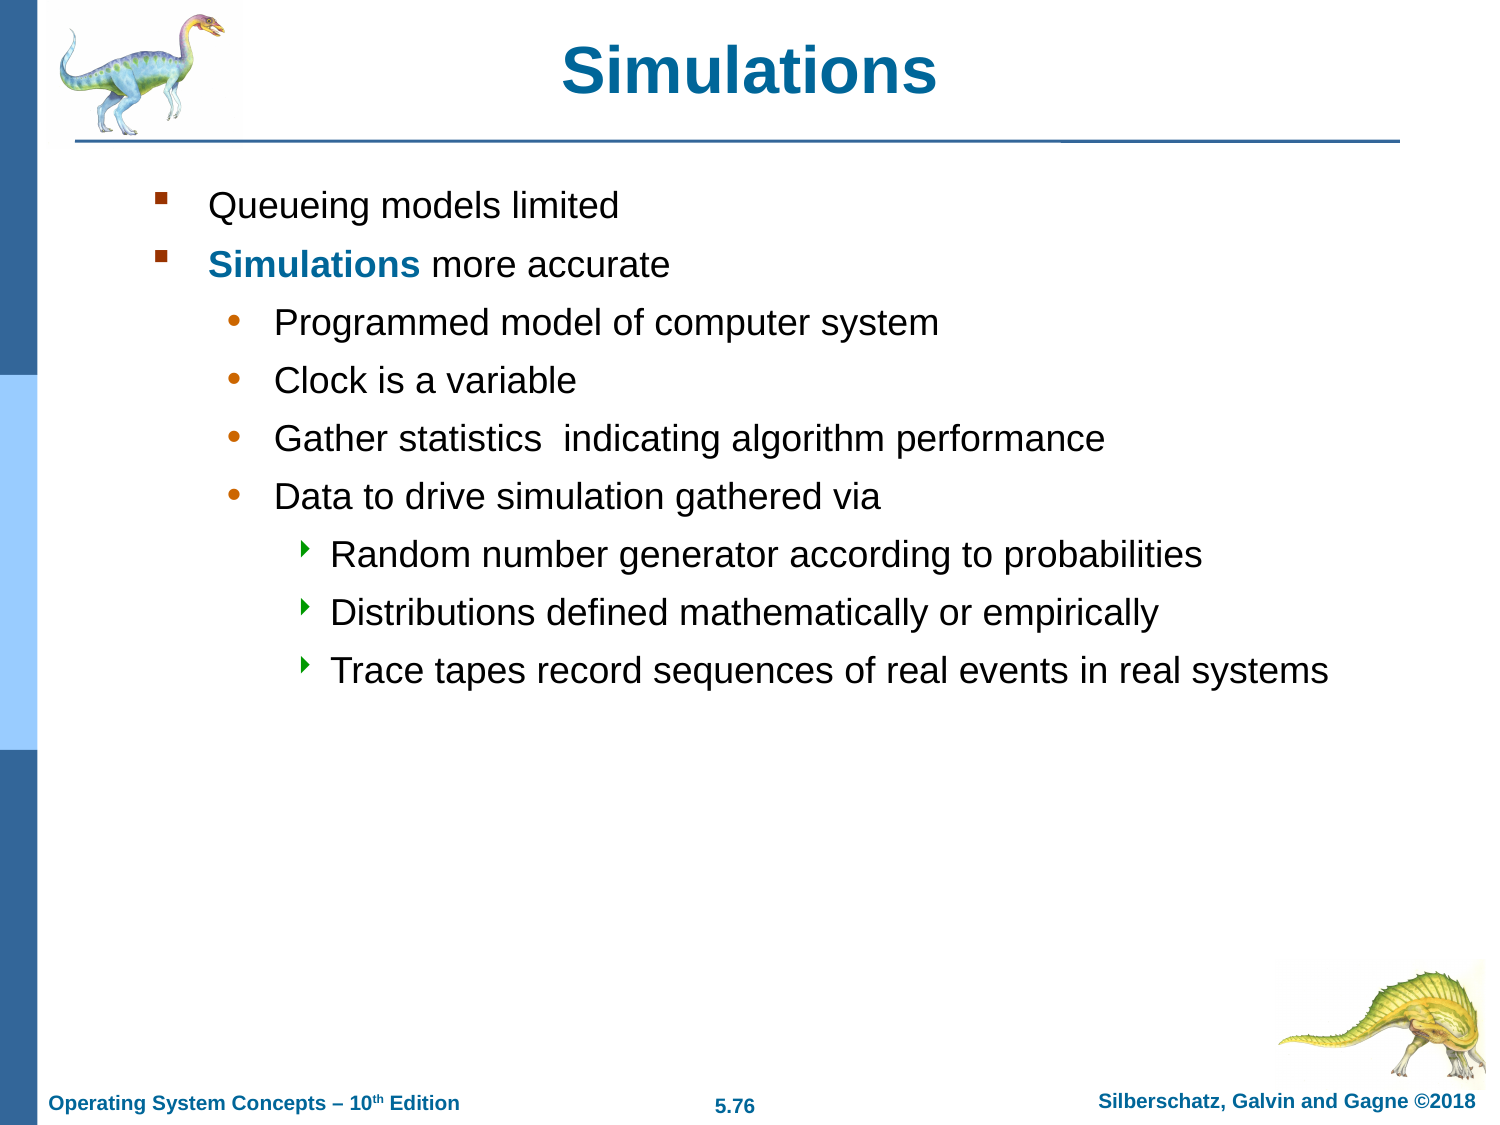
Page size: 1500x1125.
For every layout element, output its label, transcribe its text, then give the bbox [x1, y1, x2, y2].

list Queueing models limited Simulations more accurate Programmed model of computer system Clock is a variable Gather statistics indicating algorithm performance Data to drive simulation gathered via Random number generator according to probabilities Distributions defined mathematically or empirically Trace tapes record sequences of real events in real systems [136, 174, 1405, 918]
picture [1275, 959, 1486, 1090]
picture [46, 0, 243, 149]
title Simulations [75, 20, 1425, 115]
